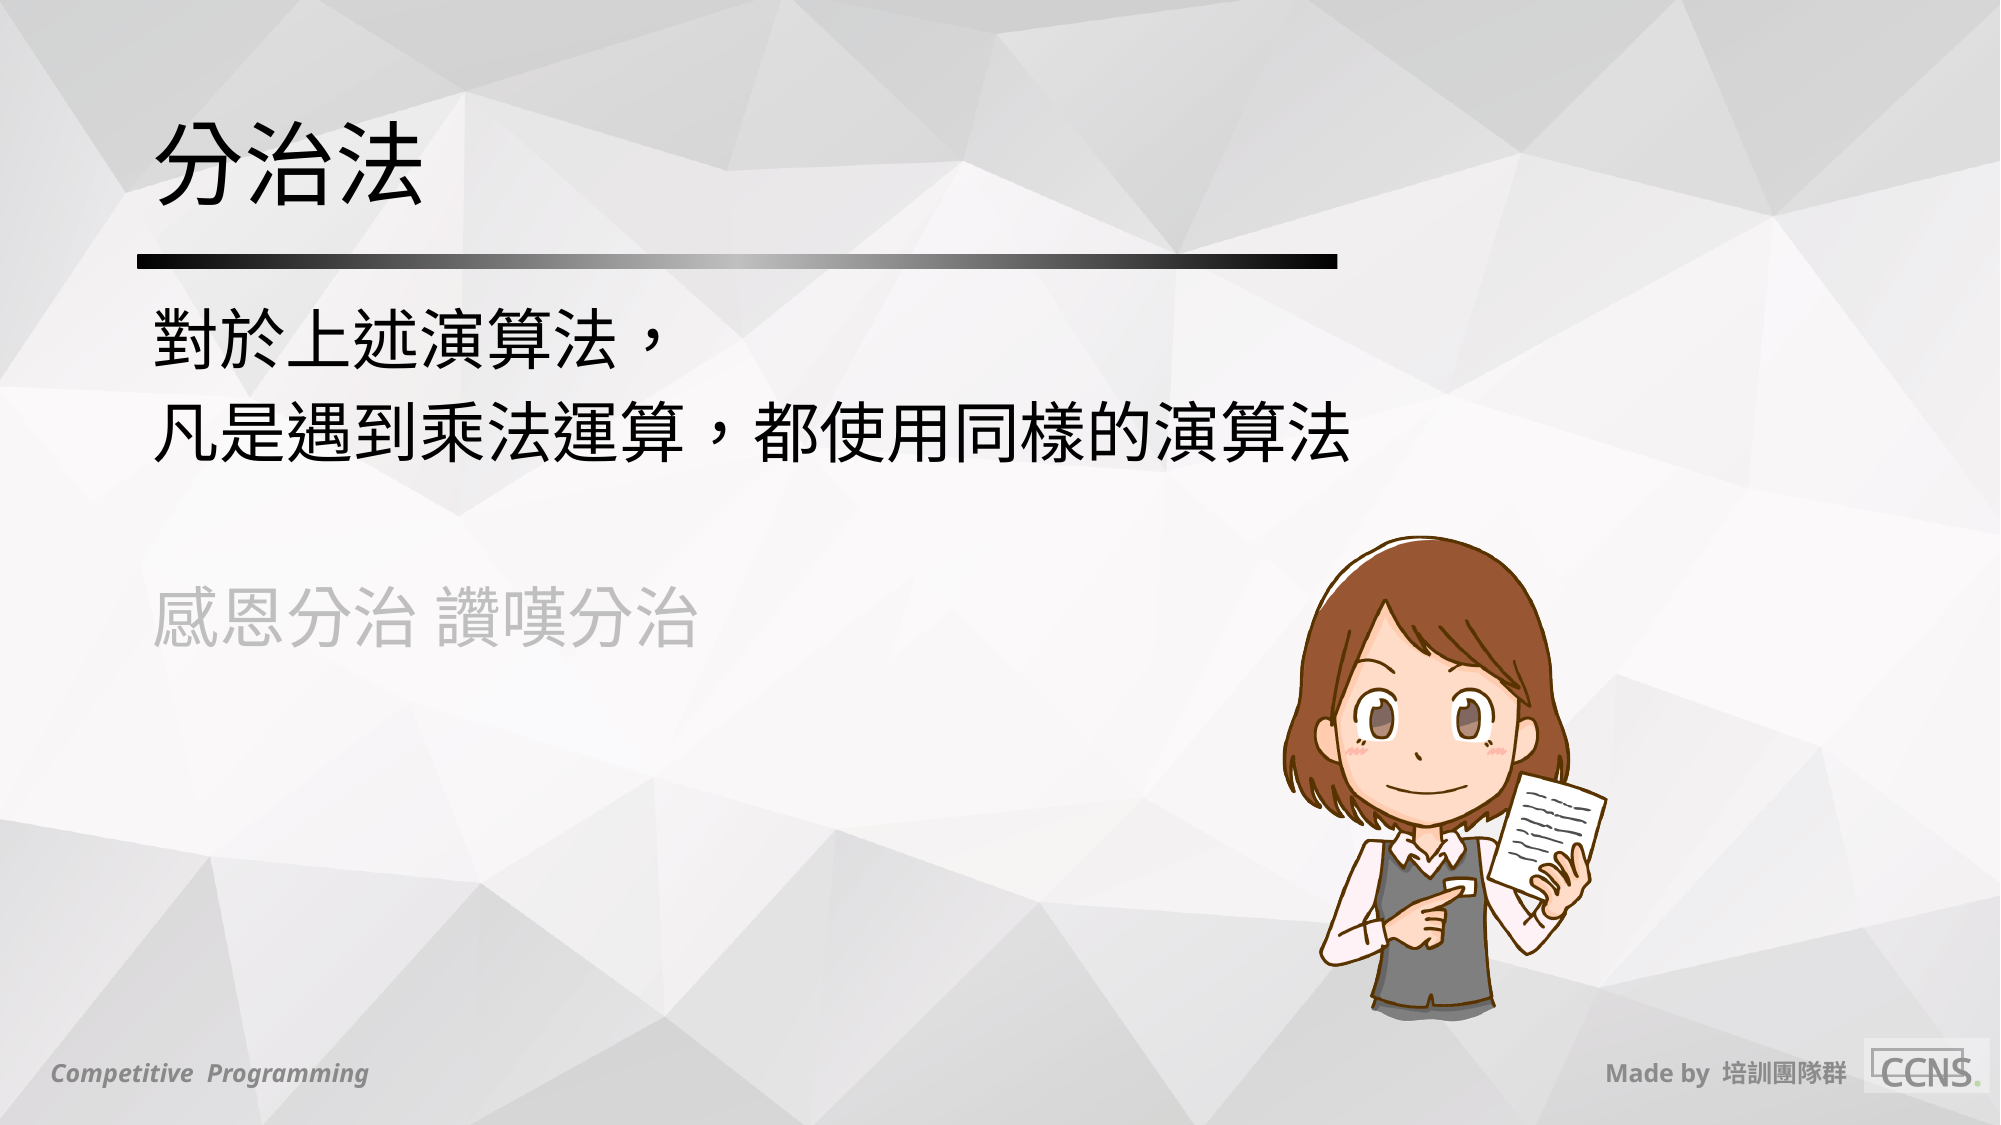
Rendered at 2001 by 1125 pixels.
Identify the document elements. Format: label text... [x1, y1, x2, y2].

title 分治法 [137, 59, 1863, 278]
picture [0, 0, 2000, 1125]
list 對於上述演算法， 凡是遇到乘法運算，都使用同樣的演算法 感恩分治 讚嘆分治 [137, 299, 1863, 1014]
